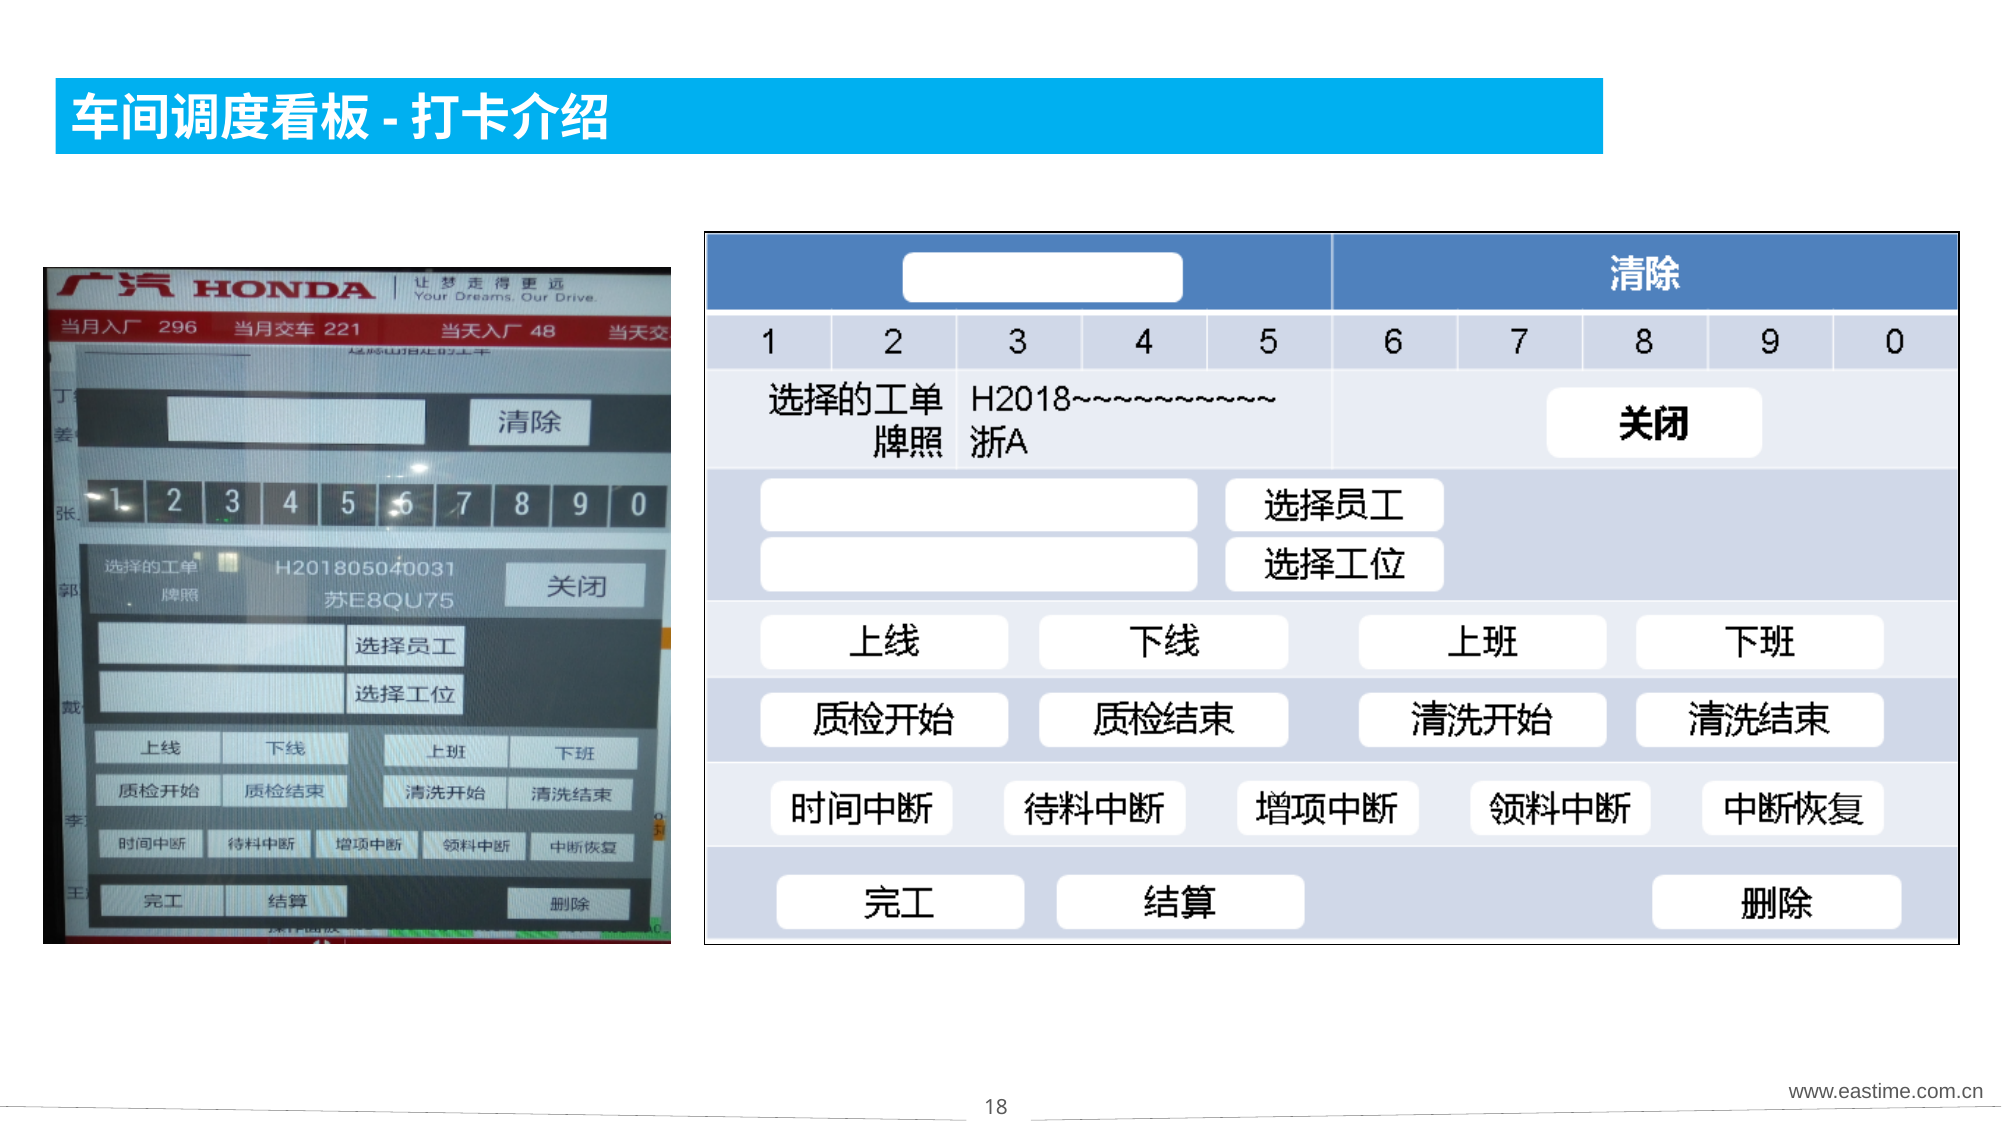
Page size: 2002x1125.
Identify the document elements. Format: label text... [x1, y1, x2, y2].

picture [704, 232, 1959, 945]
picture [43, 266, 671, 945]
title 车间调度看板-打卡介绍 [55, 78, 1604, 154]
